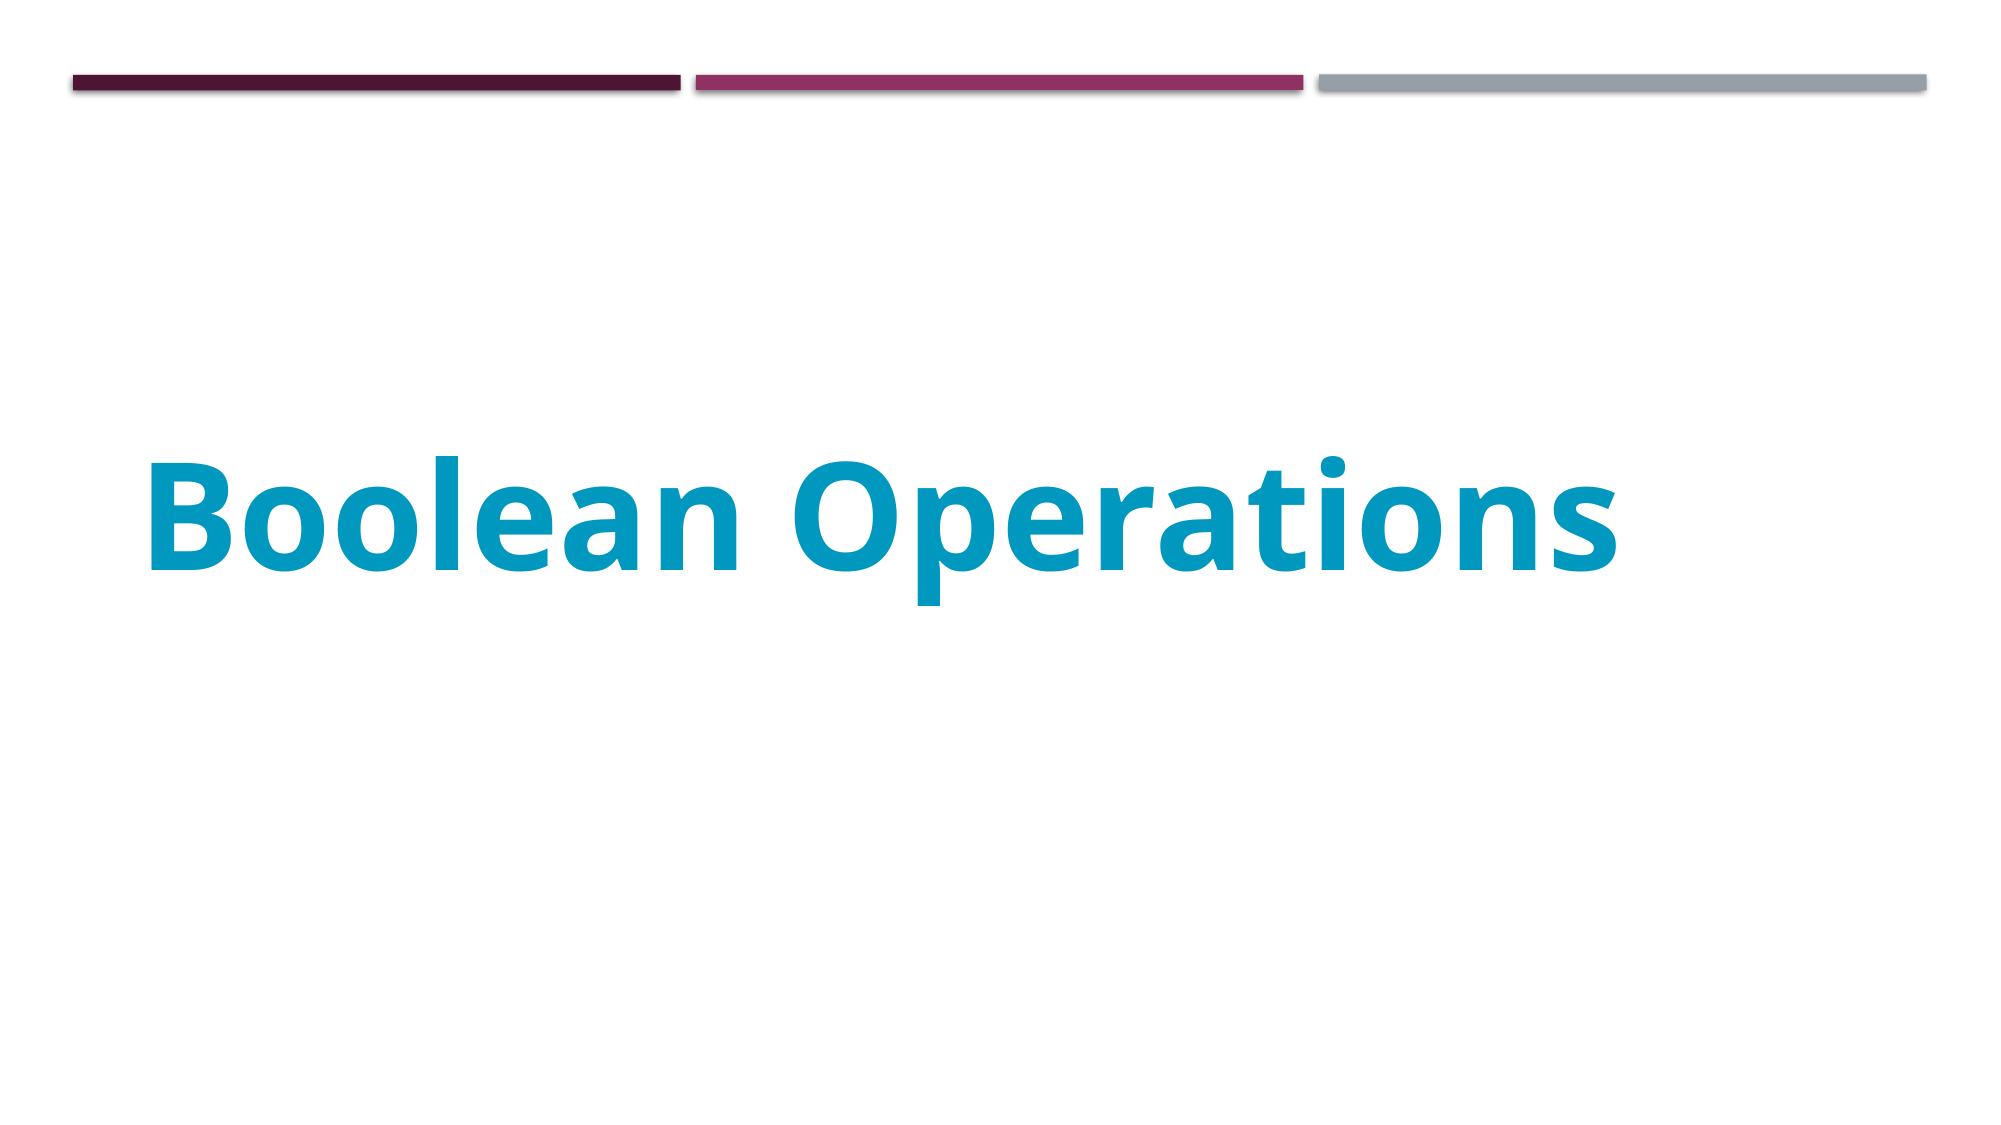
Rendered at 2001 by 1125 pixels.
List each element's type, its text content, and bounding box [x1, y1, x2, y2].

text_box Boolean Operations [123, 413, 1882, 608]
